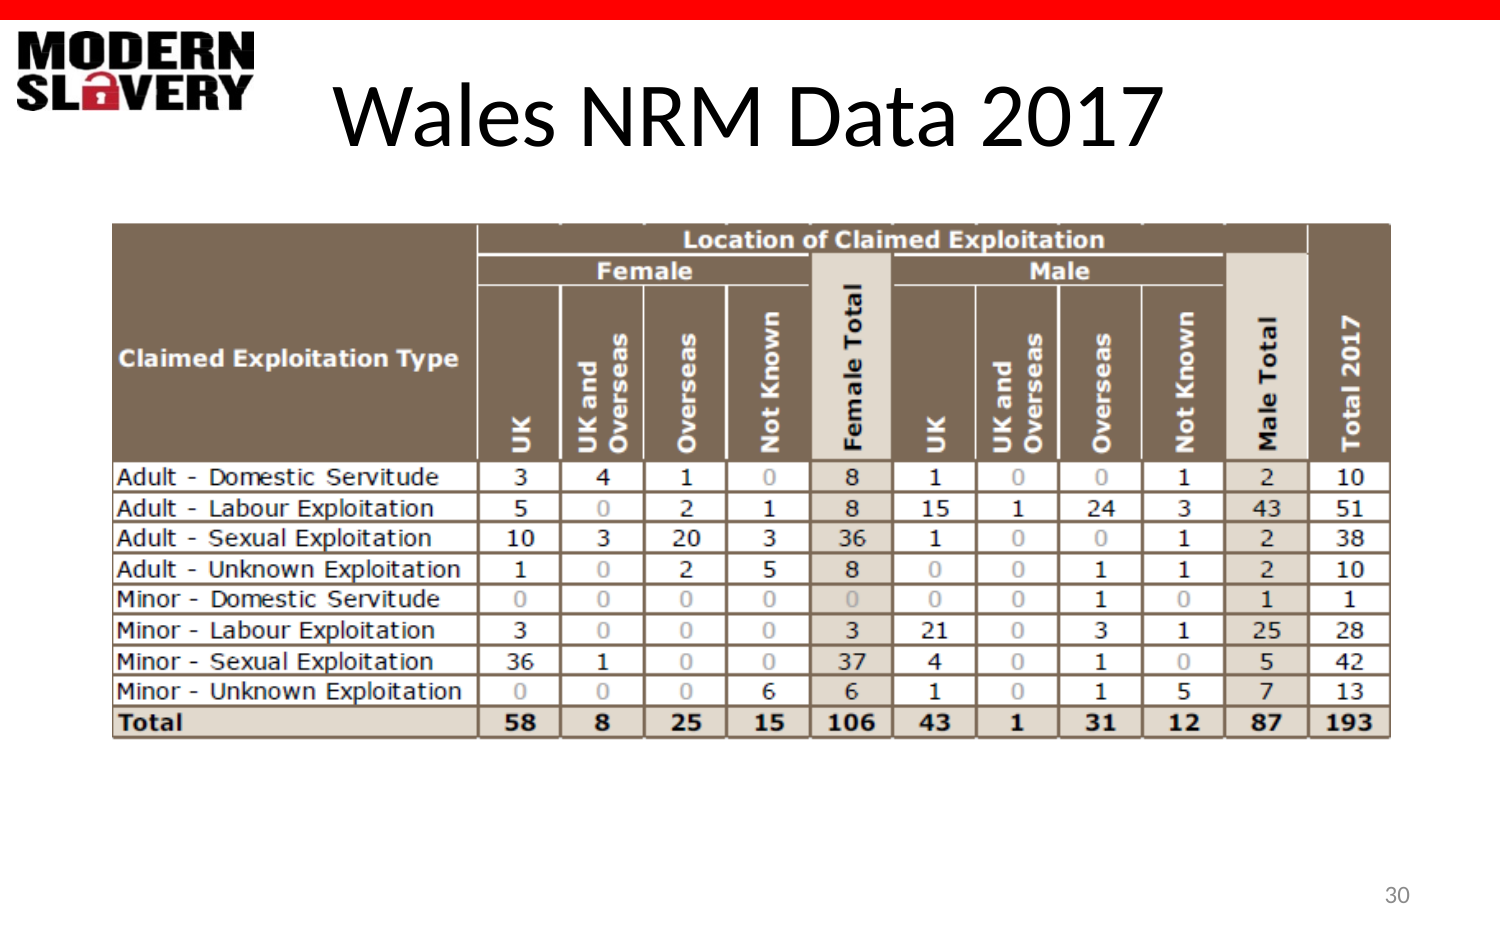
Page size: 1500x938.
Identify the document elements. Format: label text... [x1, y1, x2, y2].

title Wales NRM Data 2017 [75, 31, 1425, 188]
picture [111, 222, 1392, 741]
slide_number 30 [1074, 868, 1425, 919]
picture [17, 31, 75, 111]
